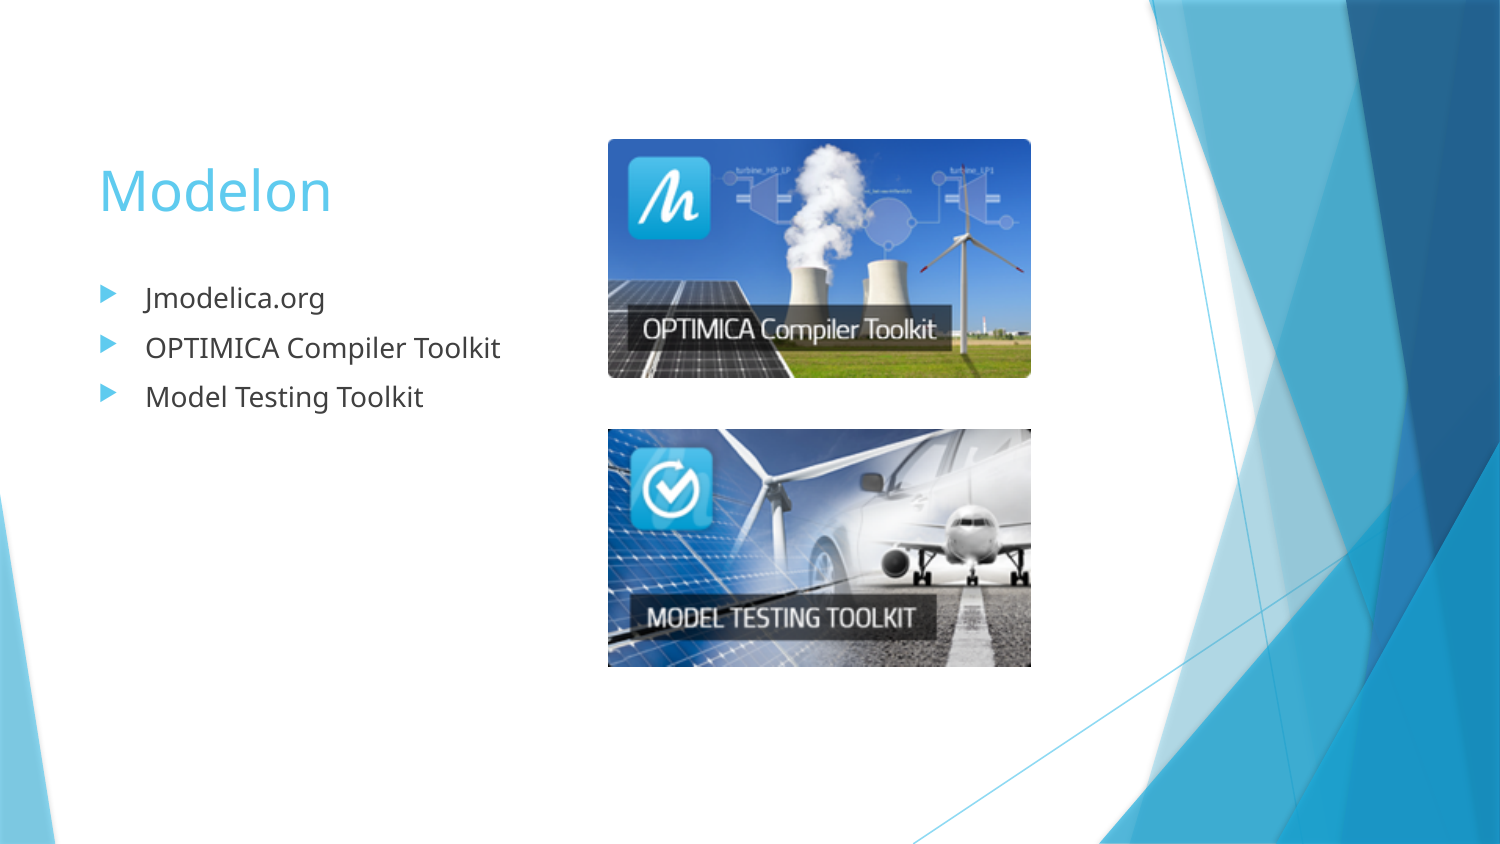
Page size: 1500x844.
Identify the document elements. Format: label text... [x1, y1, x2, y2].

list Jmodelica.org OPTIMICA Compiler Toolkit Model Testing Toolkit [83, 265, 599, 744]
picture [607, 428, 1031, 668]
picture [607, 139, 1031, 378]
title Modelon [83, 75, 1141, 238]
